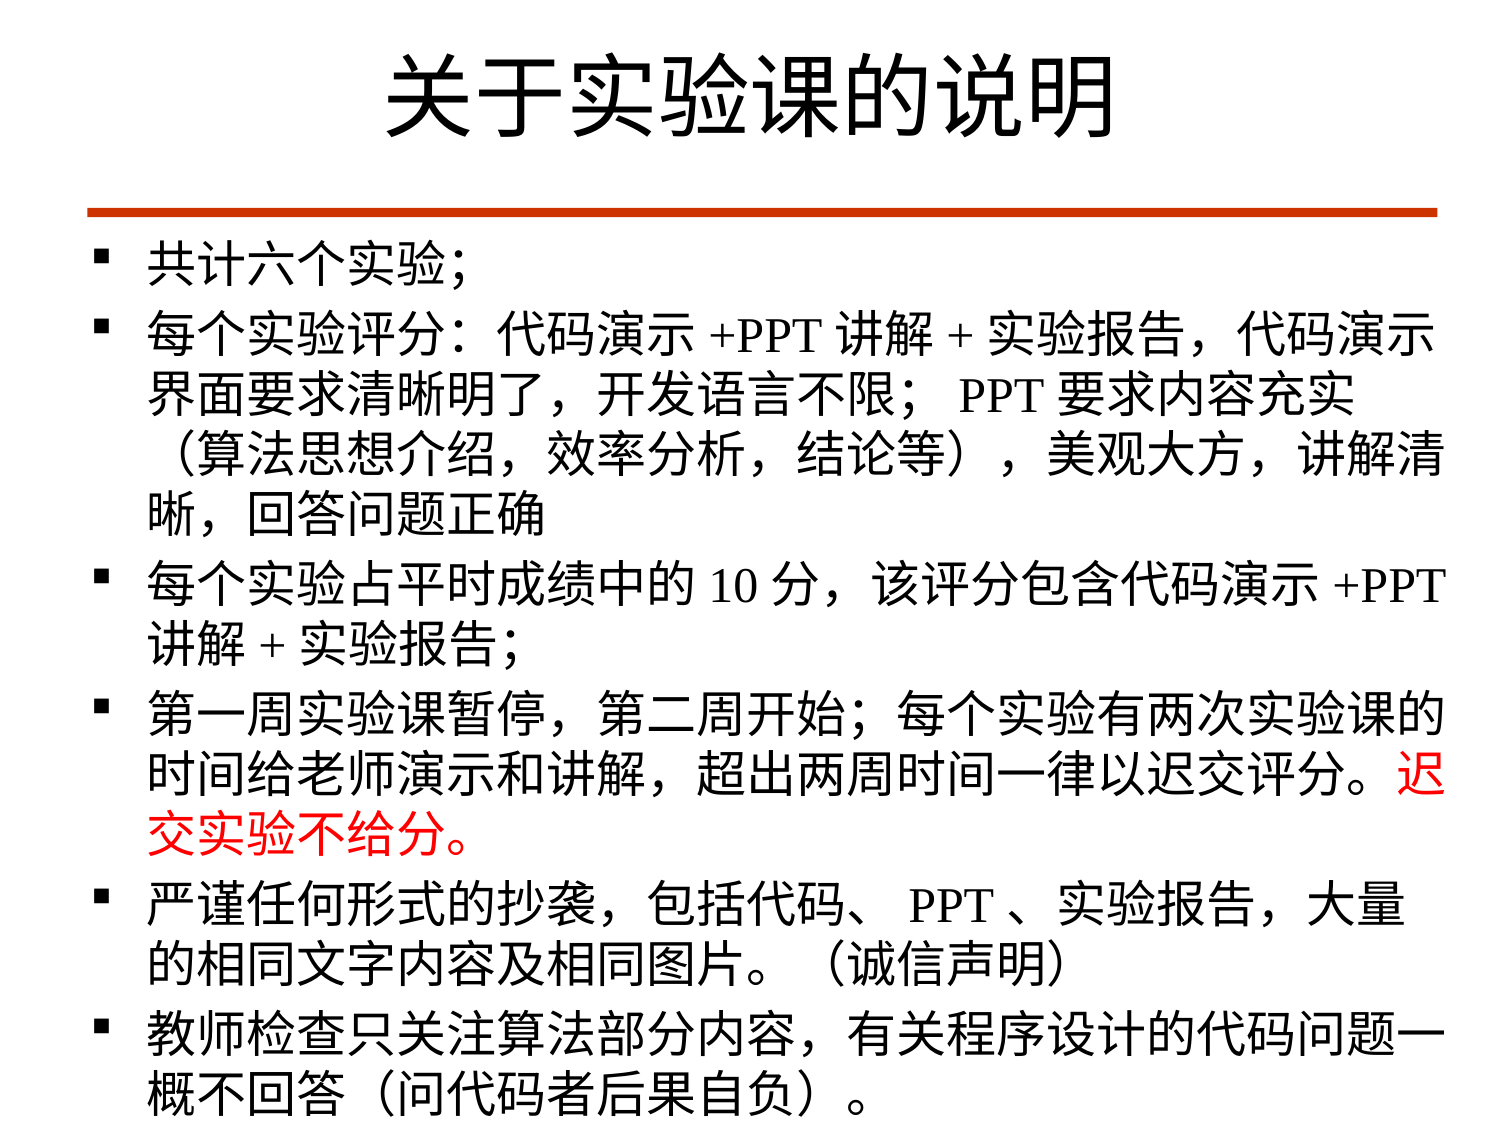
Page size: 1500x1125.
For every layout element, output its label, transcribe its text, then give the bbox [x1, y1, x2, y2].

list 共计六个实验； 每个实验评分：代码演示+PPT讲解+实验报告，代码演示界面要求清晰明了，开发语言不限；PPT要求内容充实（算法思想介绍，效率分析，结论等），美观大方，讲解清晰，回答问题正确 每个实验占平时成绩中的10分，该评分包含代码演示+PPT讲解+实验报告； 第一周实验课暂停，第二周开始；每个实验有两次实验课的时间给老师演示和讲解，超出两周时间一律以迟交评分。迟交实验不给分。 严谨任何形式的抄袭，包括代码、PPT、实验报告，大量的相同文字内容及相同图片。（诚信声明） 教师检查只关注算法部分内容，有关程序设计的代码问题一概不回答（问代码者后果自负）。 [75, 224, 1463, 1100]
title 关于实验课的说明 [112, 0, 1388, 188]
